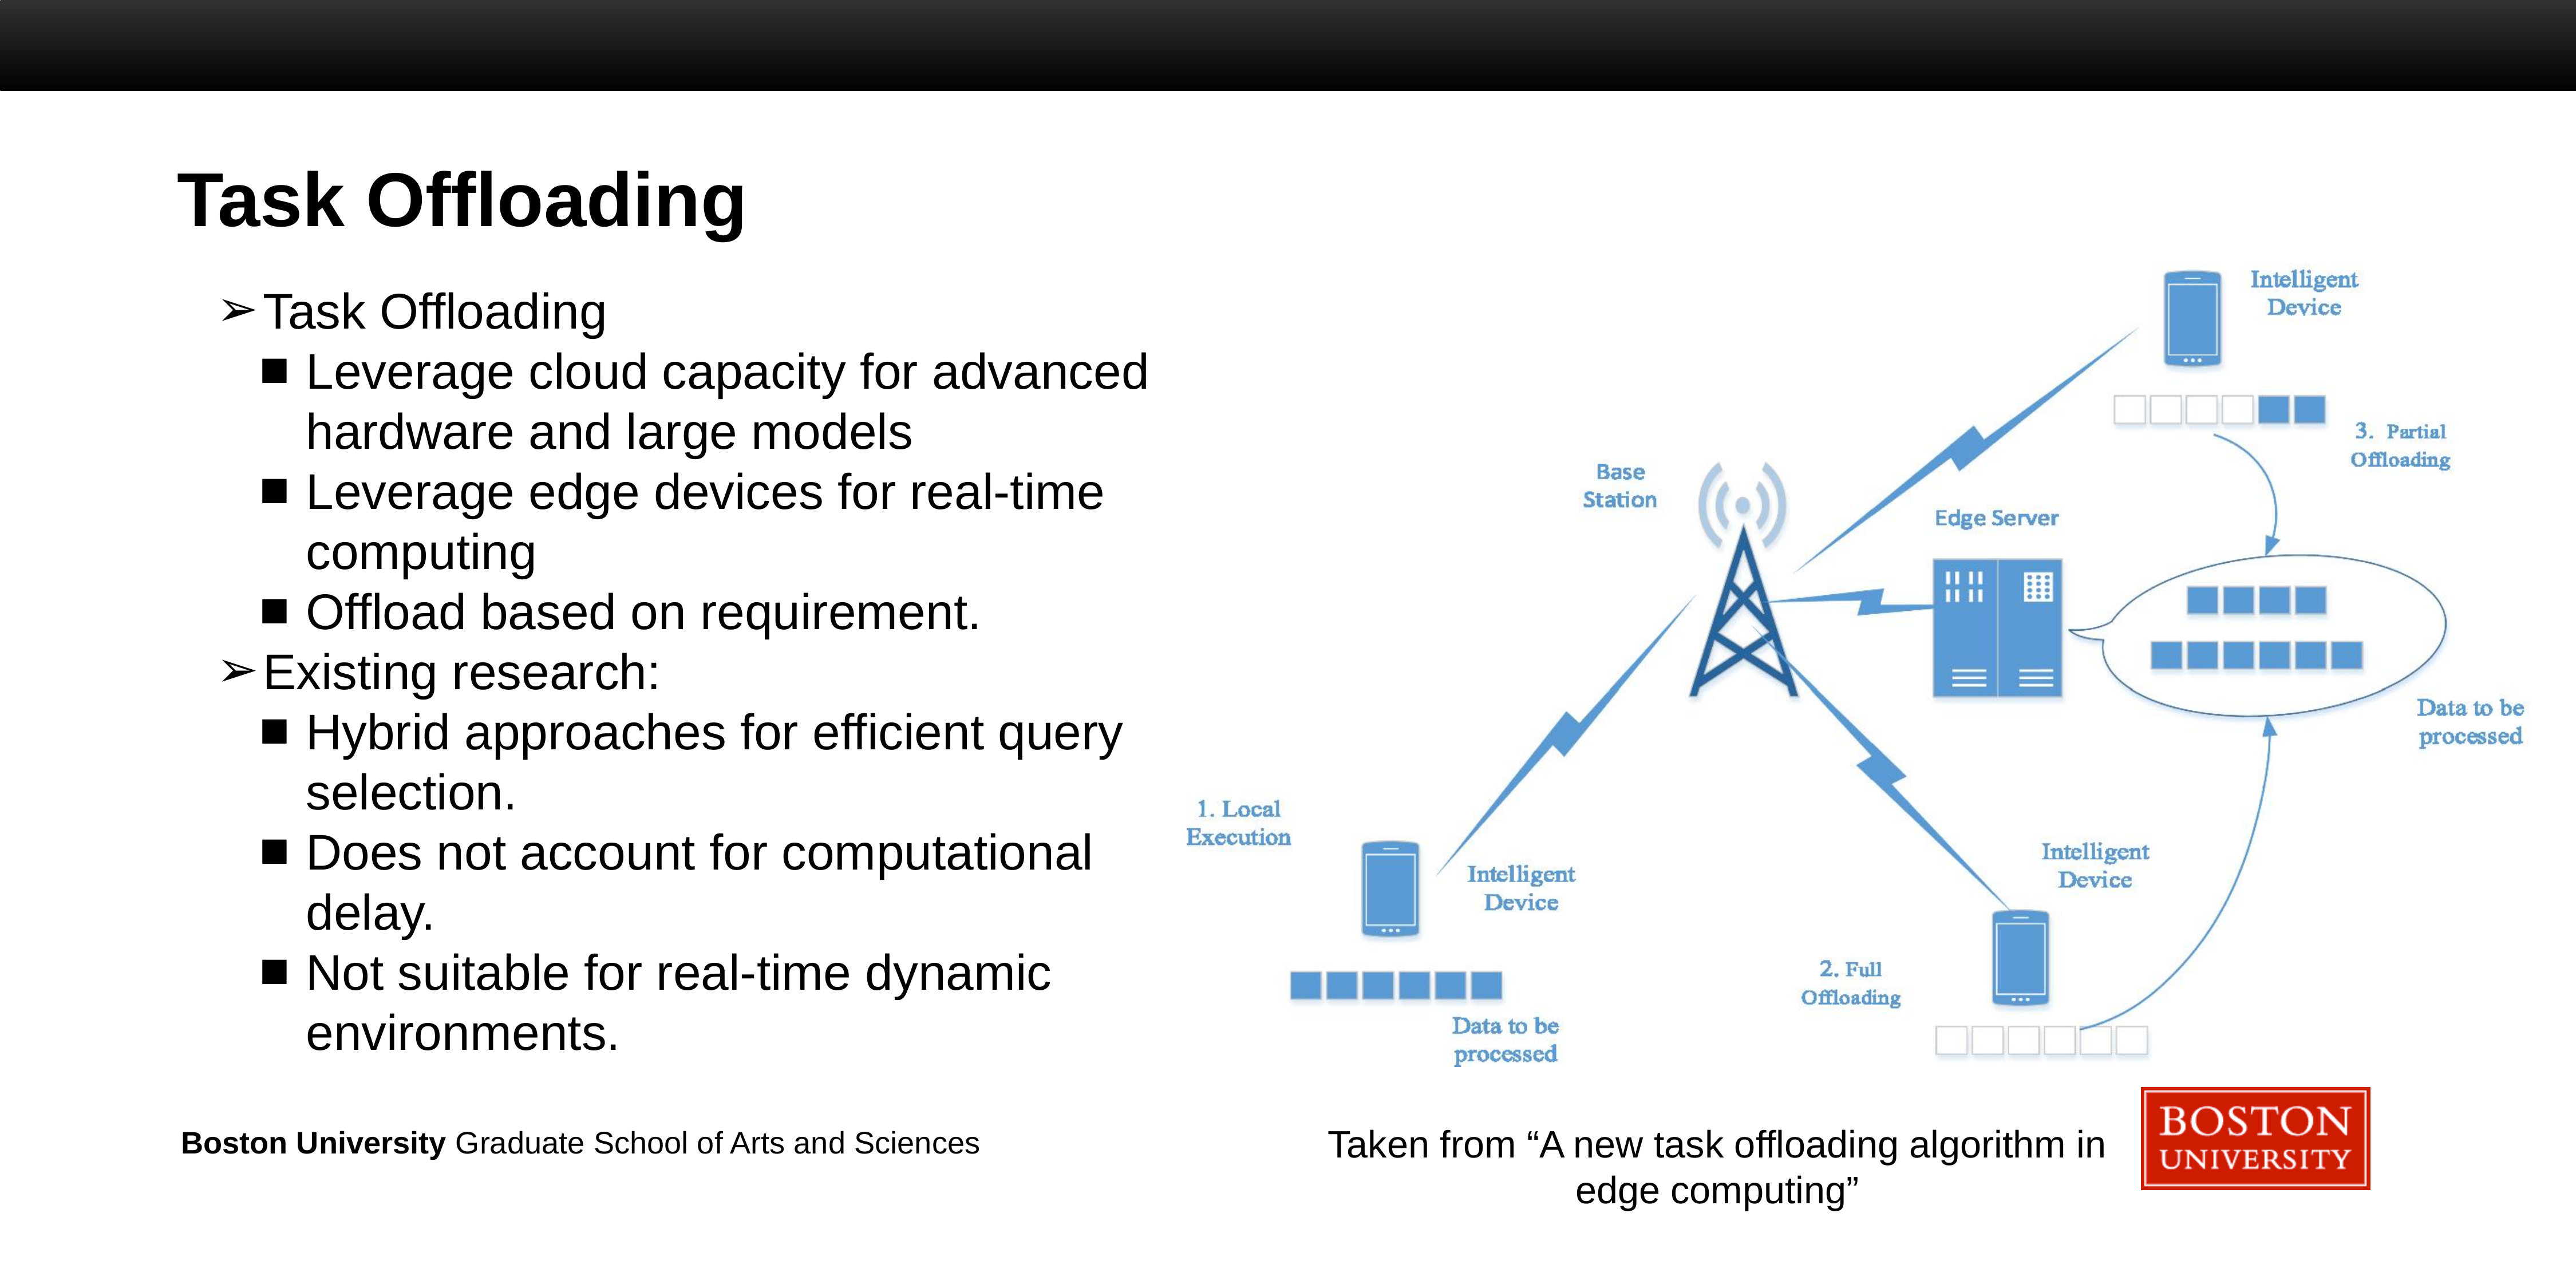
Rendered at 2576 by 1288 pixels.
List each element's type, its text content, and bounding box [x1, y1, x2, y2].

title Task Offloading [177, 90, 2399, 278]
picture [1187, 262, 2531, 1067]
subtitle Task Offloading Leverage cloud capacity for advanced hardware and large models Leverage edge devices for real-time computing Offload based on requirement. Existing research: Hybrid approaches for efficient query selection. Does not account for computational delay. Not suitable for real-time dynamic environments. [177, 278, 1184, 1060]
picture [2141, 1087, 2370, 1190]
text_box Taken from “A new task offloading algorithm in edge computing” [1305, 1111, 2129, 1180]
